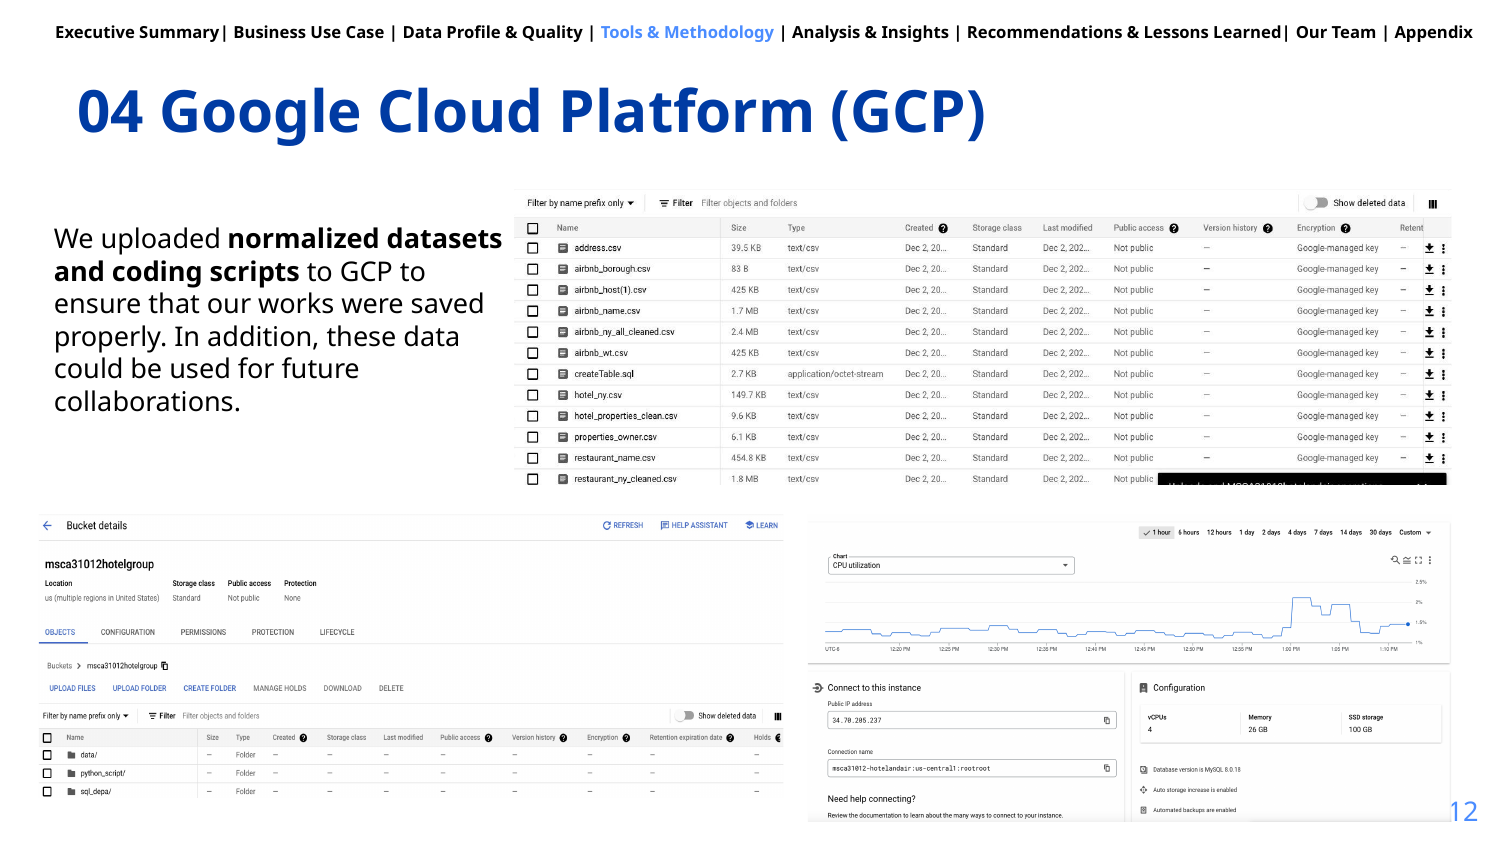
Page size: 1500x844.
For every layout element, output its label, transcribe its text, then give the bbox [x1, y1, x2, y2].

text_box Executive Summary| Business Use Case | Data Profile & Quality | Tools & Methodology | Analysis & Insights | Recommendations & Lessons Learned| Our Team | Appendix [40, 11, 1500, 52]
picture [38, 514, 784, 798]
slide_number 12 [1403, 779, 1494, 844]
list We uploaded normalized datasets and coding scripts to GCP to ensure that our works were saved properly. In addition, these data could be used for future collaborations. [38, 206, 508, 468]
title 04 Google Cloud Platform (GCP) [62, 58, 1329, 153]
picture [513, 189, 1452, 485]
picture [807, 514, 1452, 822]
